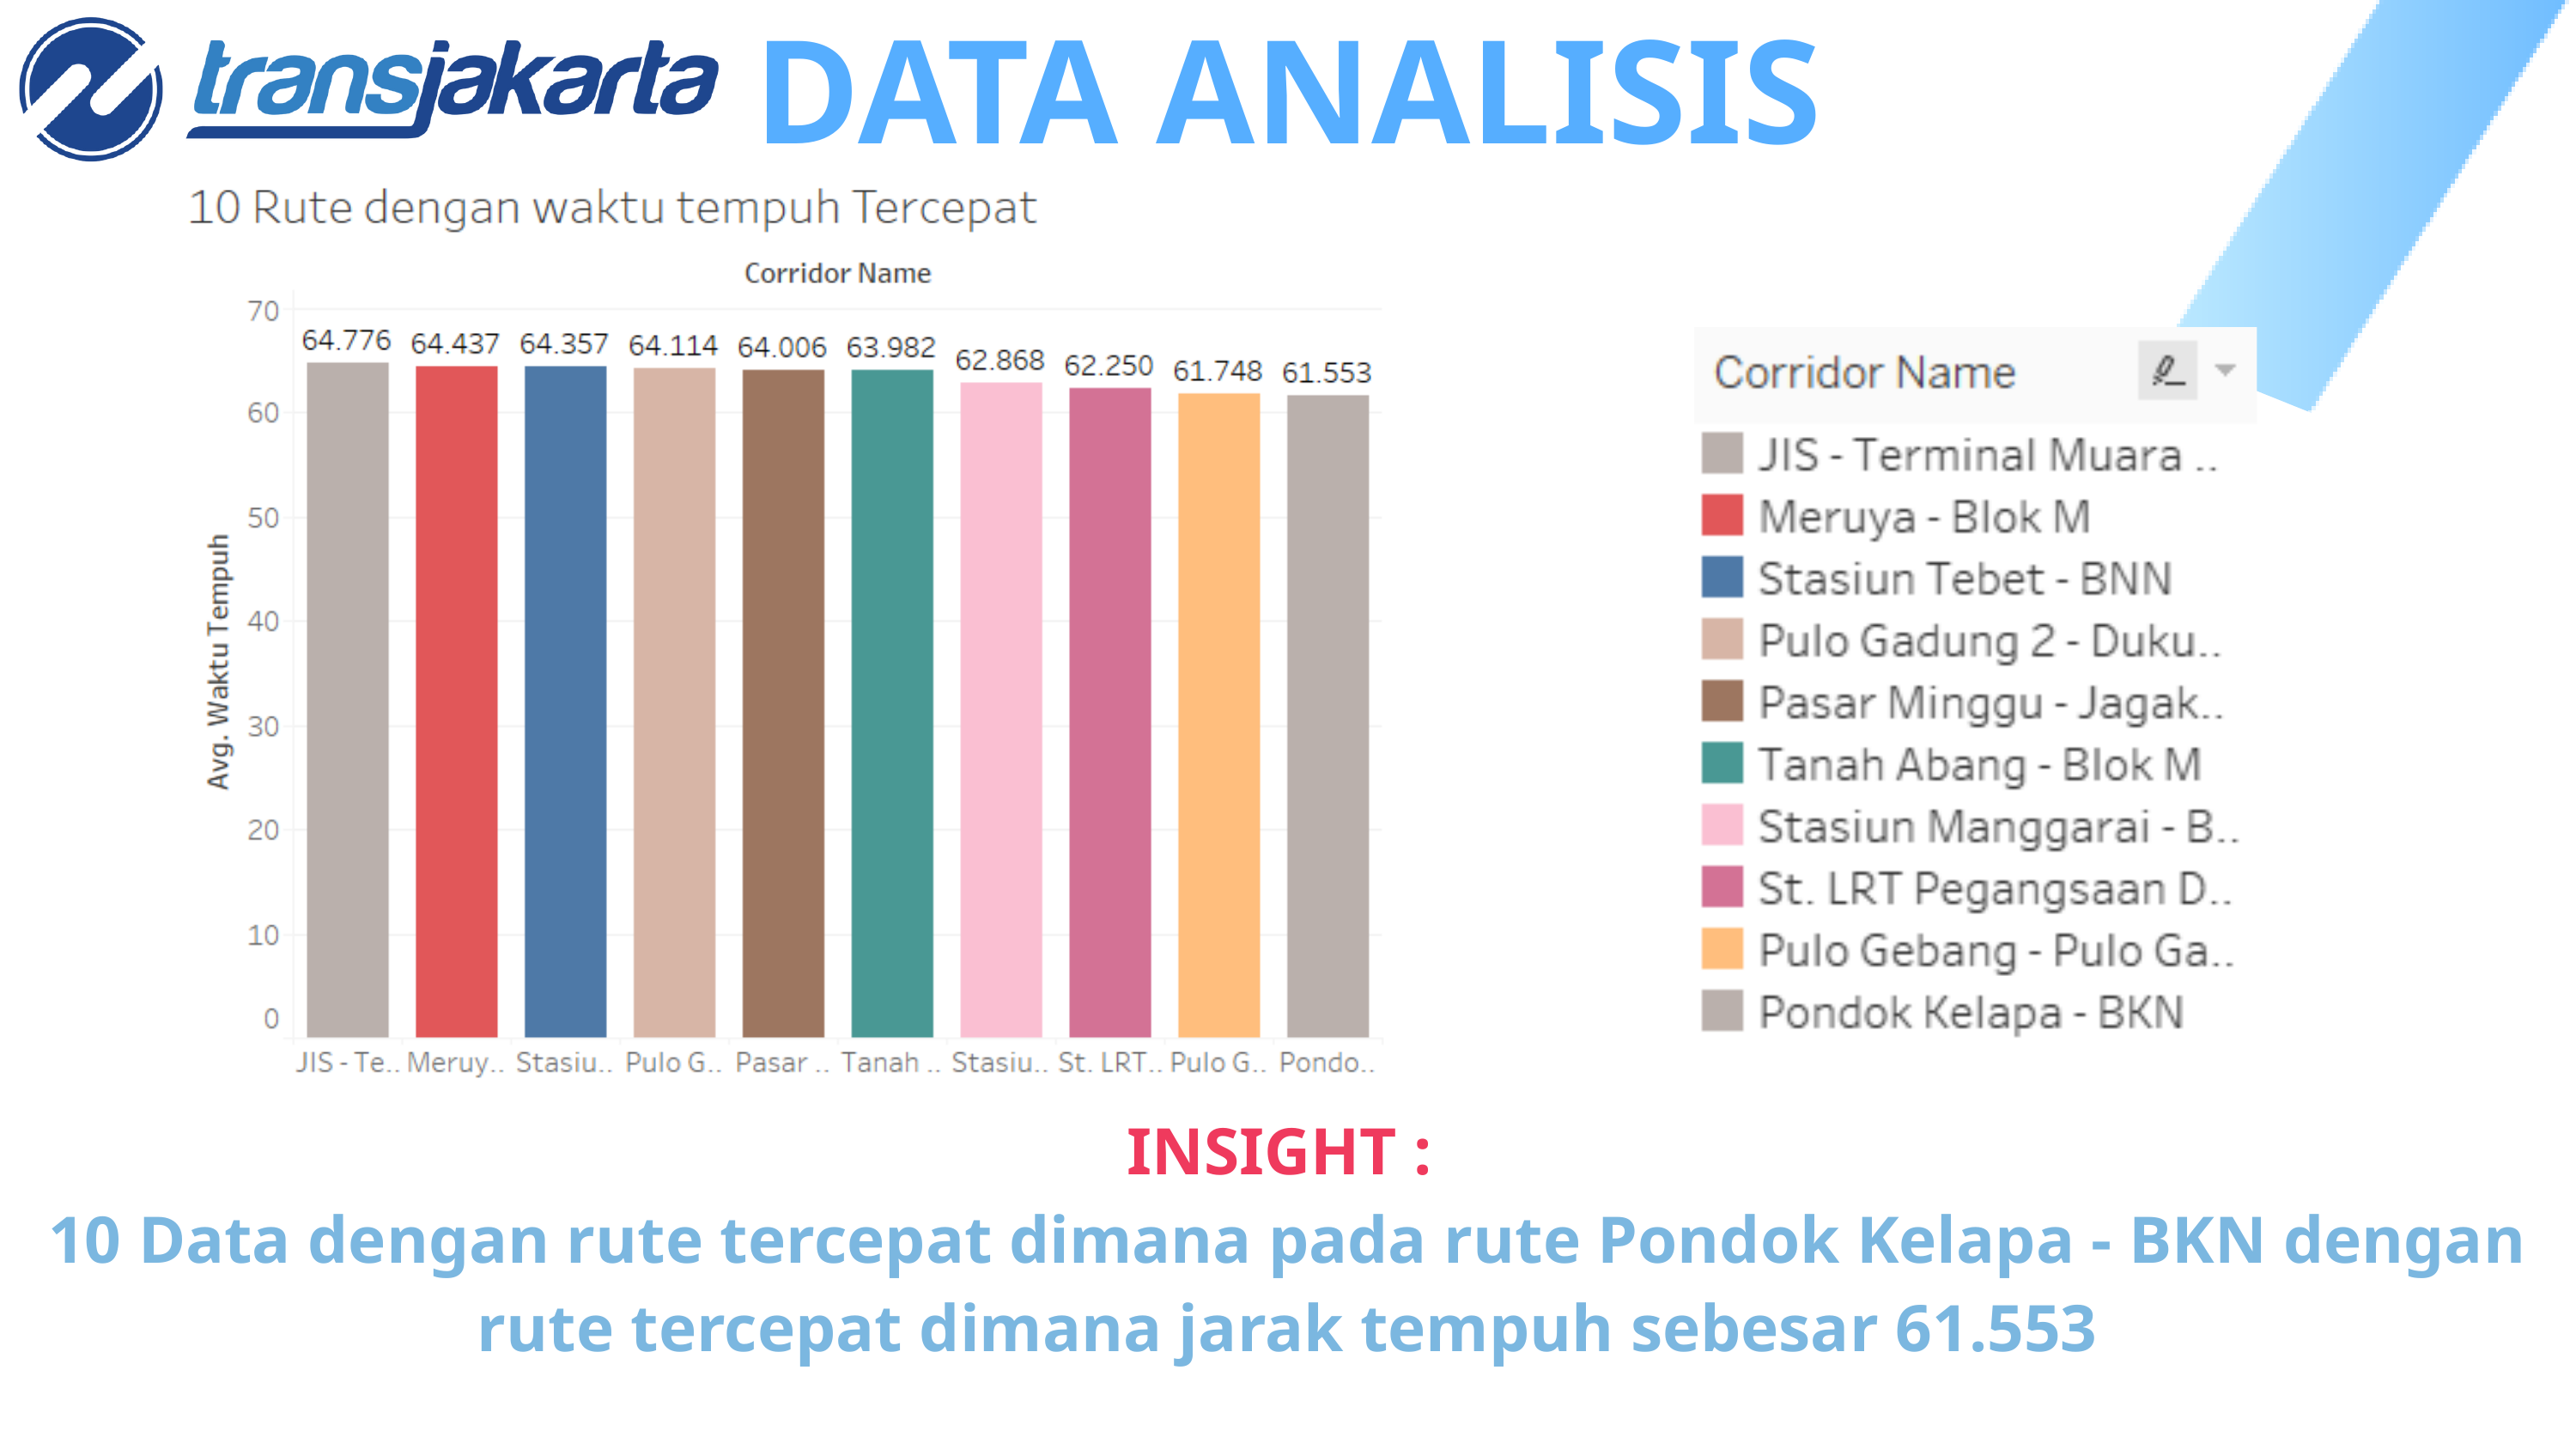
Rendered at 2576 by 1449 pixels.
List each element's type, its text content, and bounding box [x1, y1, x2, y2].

text_box [1923, 0, 2576, 519]
text_box DATA ANALISIS [693, 0, 1882, 173]
text_box [1694, 327, 2257, 1044]
text_box [15, 16, 722, 162]
text_box INSIGHT : 10 Data dengan rute tercepat dimana pada rute Pondok Kelapa - BKN dengan rute tercepat dimana jarak tempuh sebesar 61.553 [0, 1099, 2576, 1449]
text_box [179, 173, 1546, 1099]
